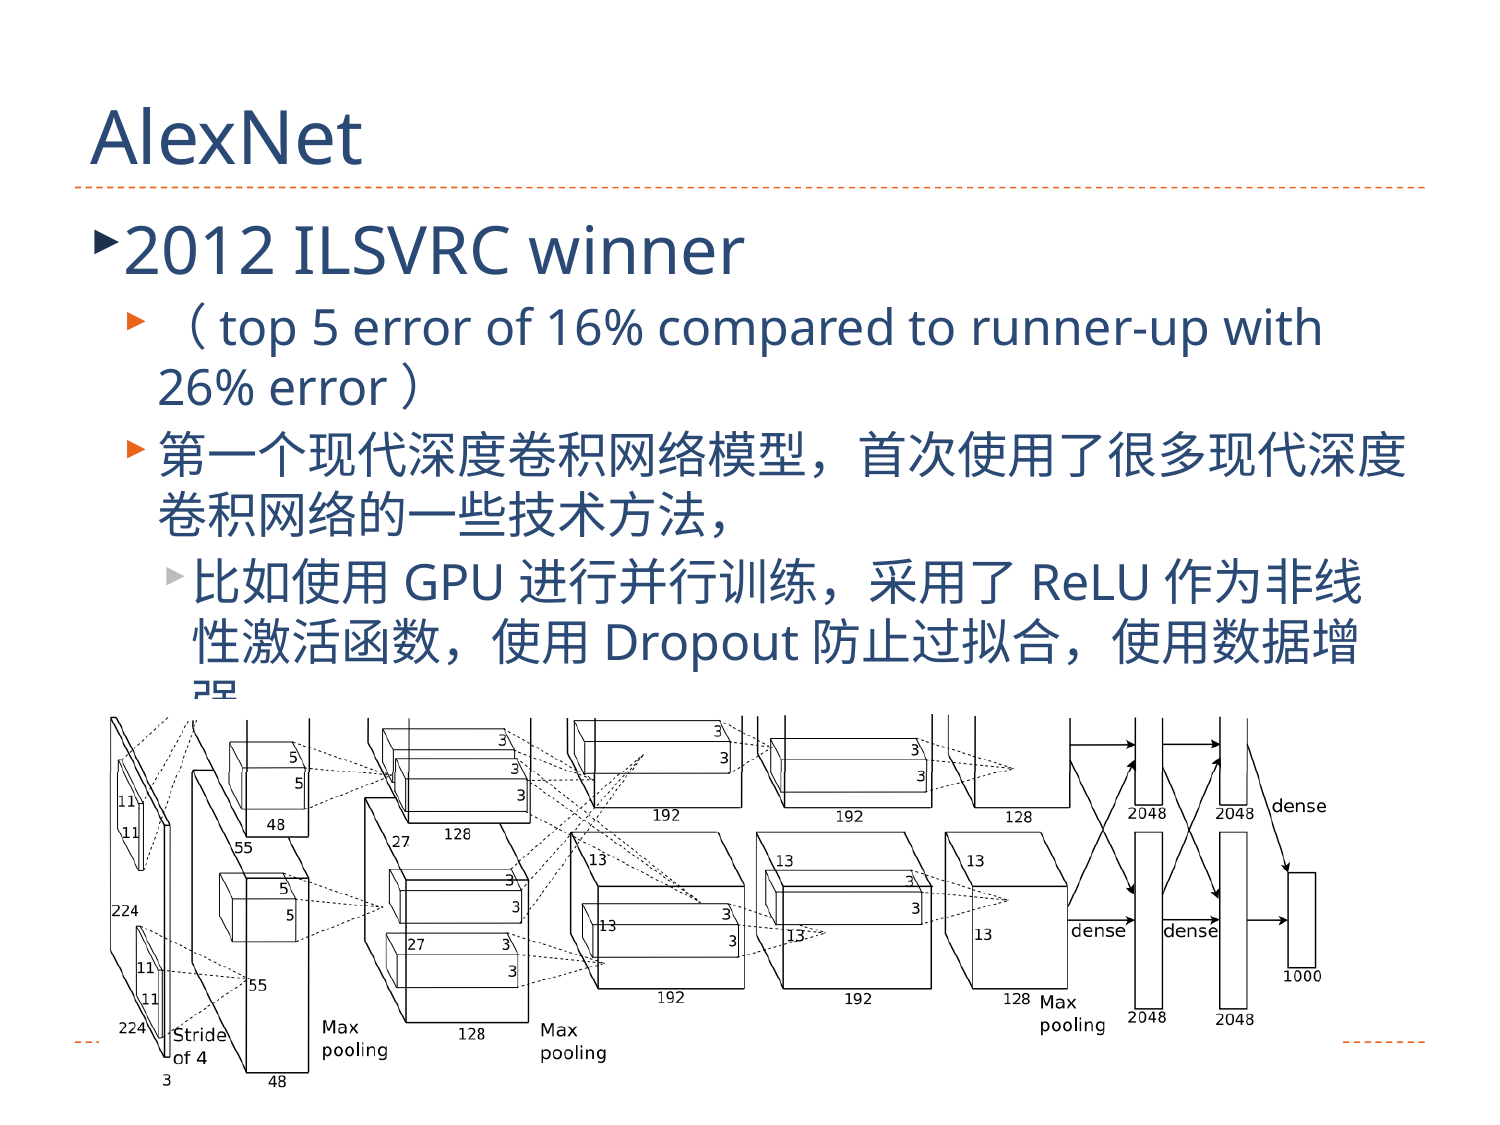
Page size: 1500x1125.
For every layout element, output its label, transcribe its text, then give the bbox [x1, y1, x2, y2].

picture [99, 699, 1343, 1101]
list 2012 ILSVRC winner （top 5 error of 16% compared to runner-up with 26% error） 第一个现代深度卷积网络模型，首次使用了很多现代深度卷积网络的一些技术方法， 比如使用GPU进行并行训练，采用了ReLU作为非线性激活函数，使用Dropout防止过拟合，使用数据增强 共有8层，其中前5层卷积层，后边3层全连接层 [75, 200, 1425, 1010]
title AlexNet [75, 24, 1425, 188]
